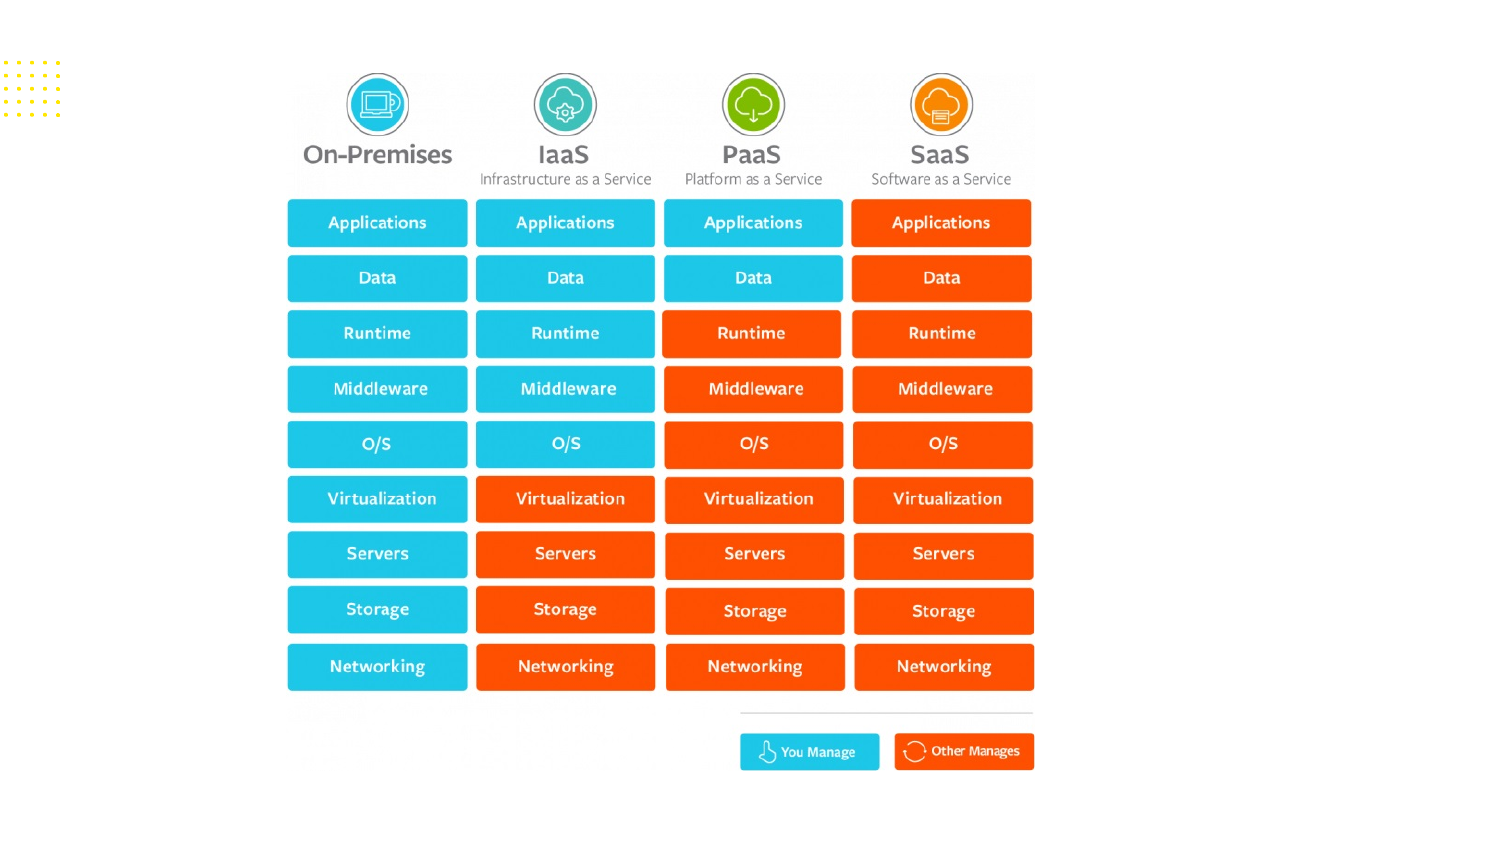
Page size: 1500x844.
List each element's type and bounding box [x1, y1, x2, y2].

picture [285, 73, 1035, 771]
